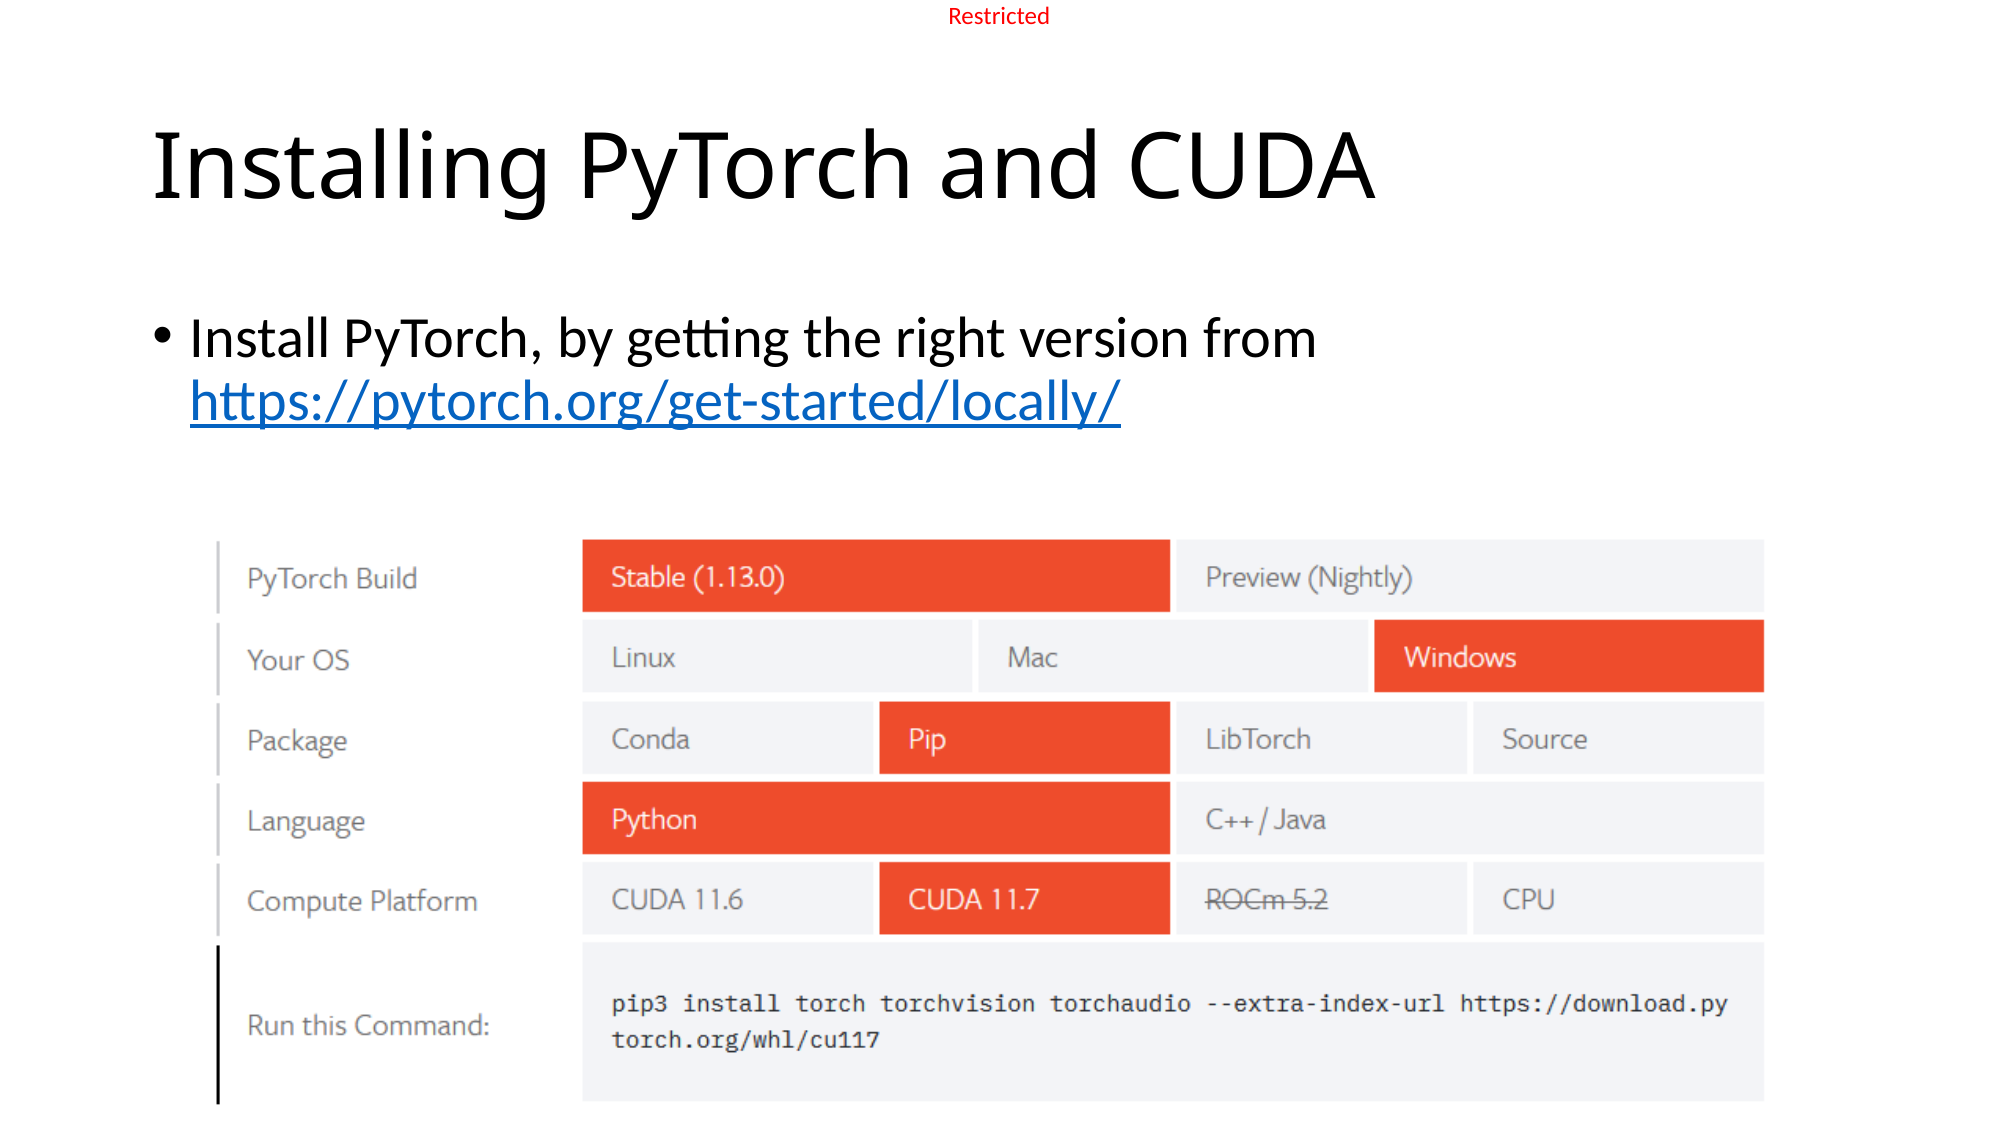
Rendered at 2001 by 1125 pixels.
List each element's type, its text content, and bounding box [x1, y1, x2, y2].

list Install PyTorch, by getting the right version from https://pytorch.org/get-started/locally/ [137, 299, 1863, 1014]
title Installing PyTorch and CUDA [137, 59, 1863, 278]
picture [198, 521, 1802, 1125]
